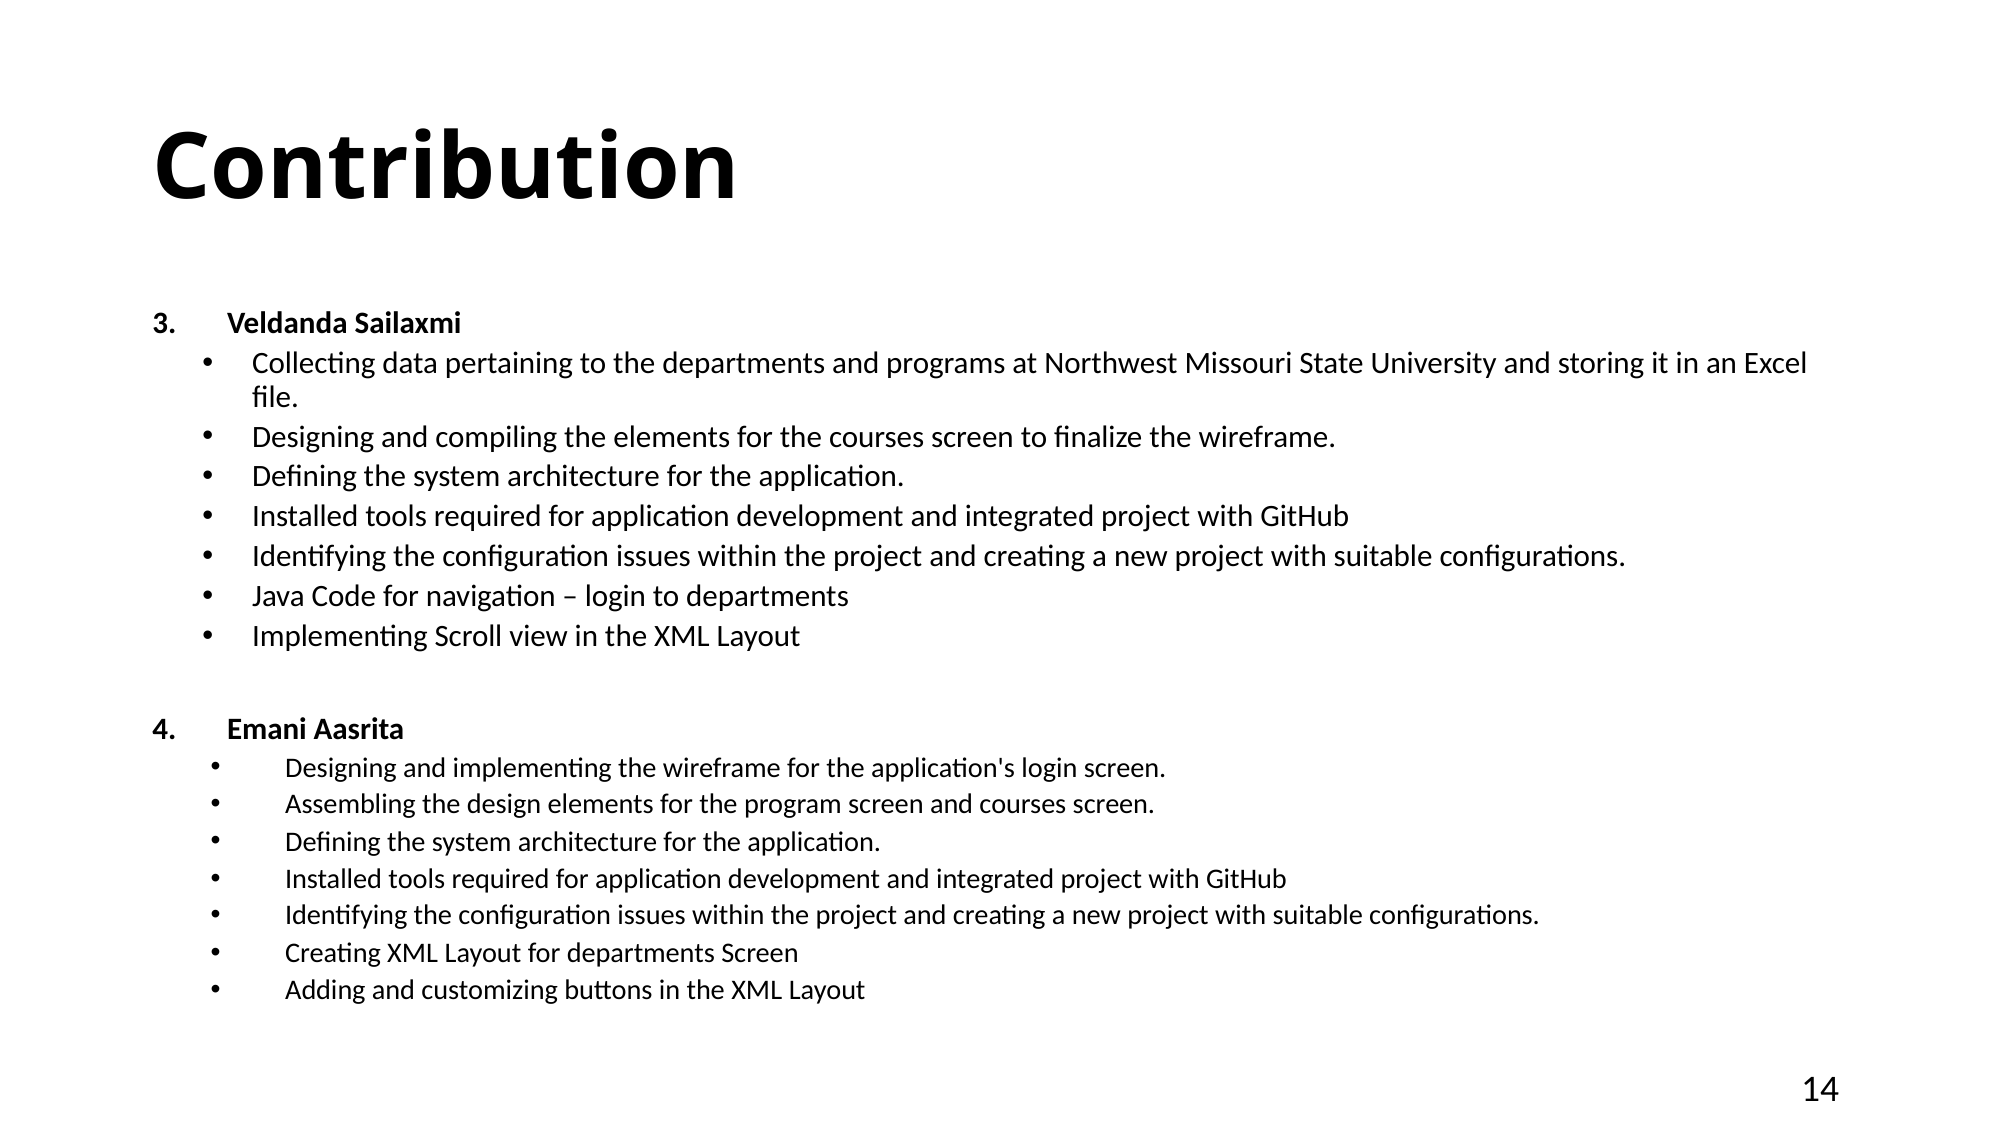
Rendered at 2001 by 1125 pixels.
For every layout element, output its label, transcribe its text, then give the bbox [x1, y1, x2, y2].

text_box 14 [1786, 1056, 1855, 1116]
list Veldanda Sailaxmi Collecting data pertaining to the departments and programs at Northwest Missouri State University and storing it in an Excel file. Designing and compiling the elements for the courses screen to finalize the wireframe. Defining the system architecture for the application. Installed tools required for application development and integrated project with GitHub Identifying the configuration issues within the project and creating a new project with suitable configurations. Java Code for navigation – login to departments Implementing Scroll view in the XML Layout Emani Aasrita Designing and implementing the wireframe for the application's login screen. Assembling the design elements for the program screen and courses screen. Defining the system architecture for the application. Installed tools required for application development and integrated project with GitHub Identifying the configuration issues within the project and creating a new project with suitable configurations. Creating XML Layout for departments Screen Adding and customizing buttons in the XML Layout [137, 299, 1863, 1014]
title Contribution [137, 59, 1863, 278]
